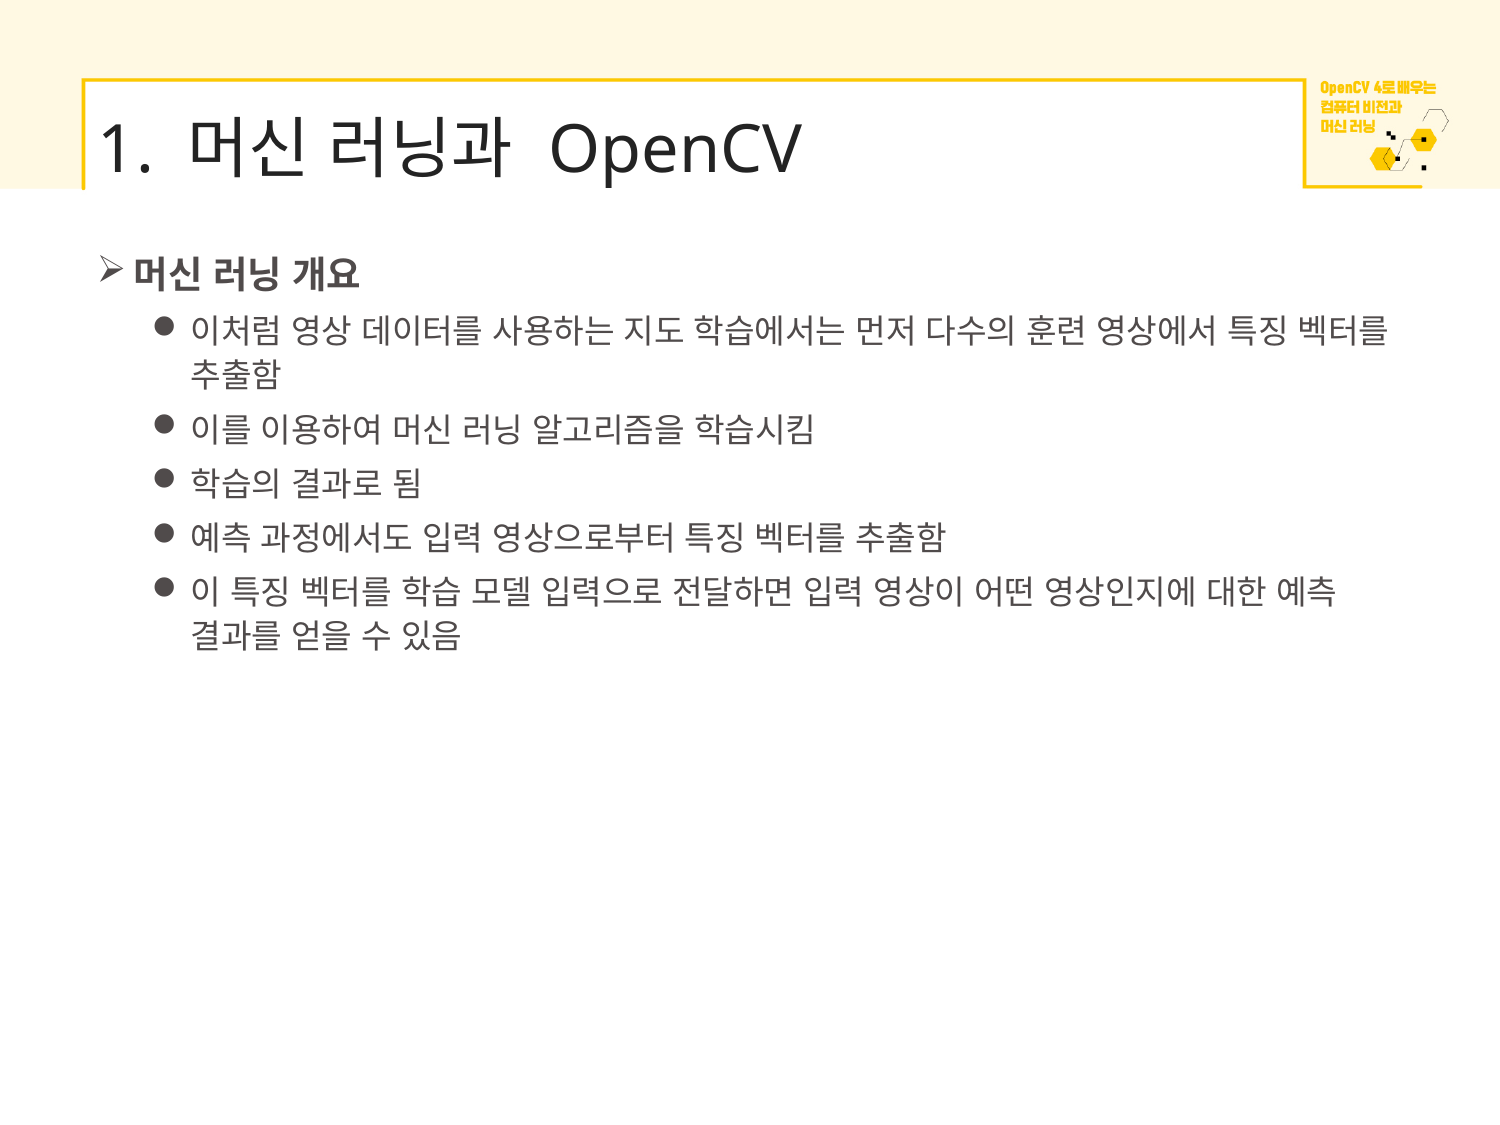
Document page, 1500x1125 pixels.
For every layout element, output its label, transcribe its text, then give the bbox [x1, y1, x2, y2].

picture [0, 0, 1500, 1125]
title 1. 머신 러닝과 OpenCV [82, 61, 1413, 193]
list 머신 러닝 개요 이처럼 영상 데이터를 사용하는 지도 학습에서는 먼저 다수의 훈련 영상에서 특징 벡터를 추출함 이를 이용하여 머신 러닝 알고리즘을 학습시킴 학습의 결과로 됨 예측 과정에서도 입력 영상으로부터 특징 벡터를 추출함 이 특징 벡터를 학습 모델 입력으로 전달하면 입력 영상이 어떤 영상인지에 대한 예측 결과를 얻을 수 있음 [81, 239, 1412, 1054]
